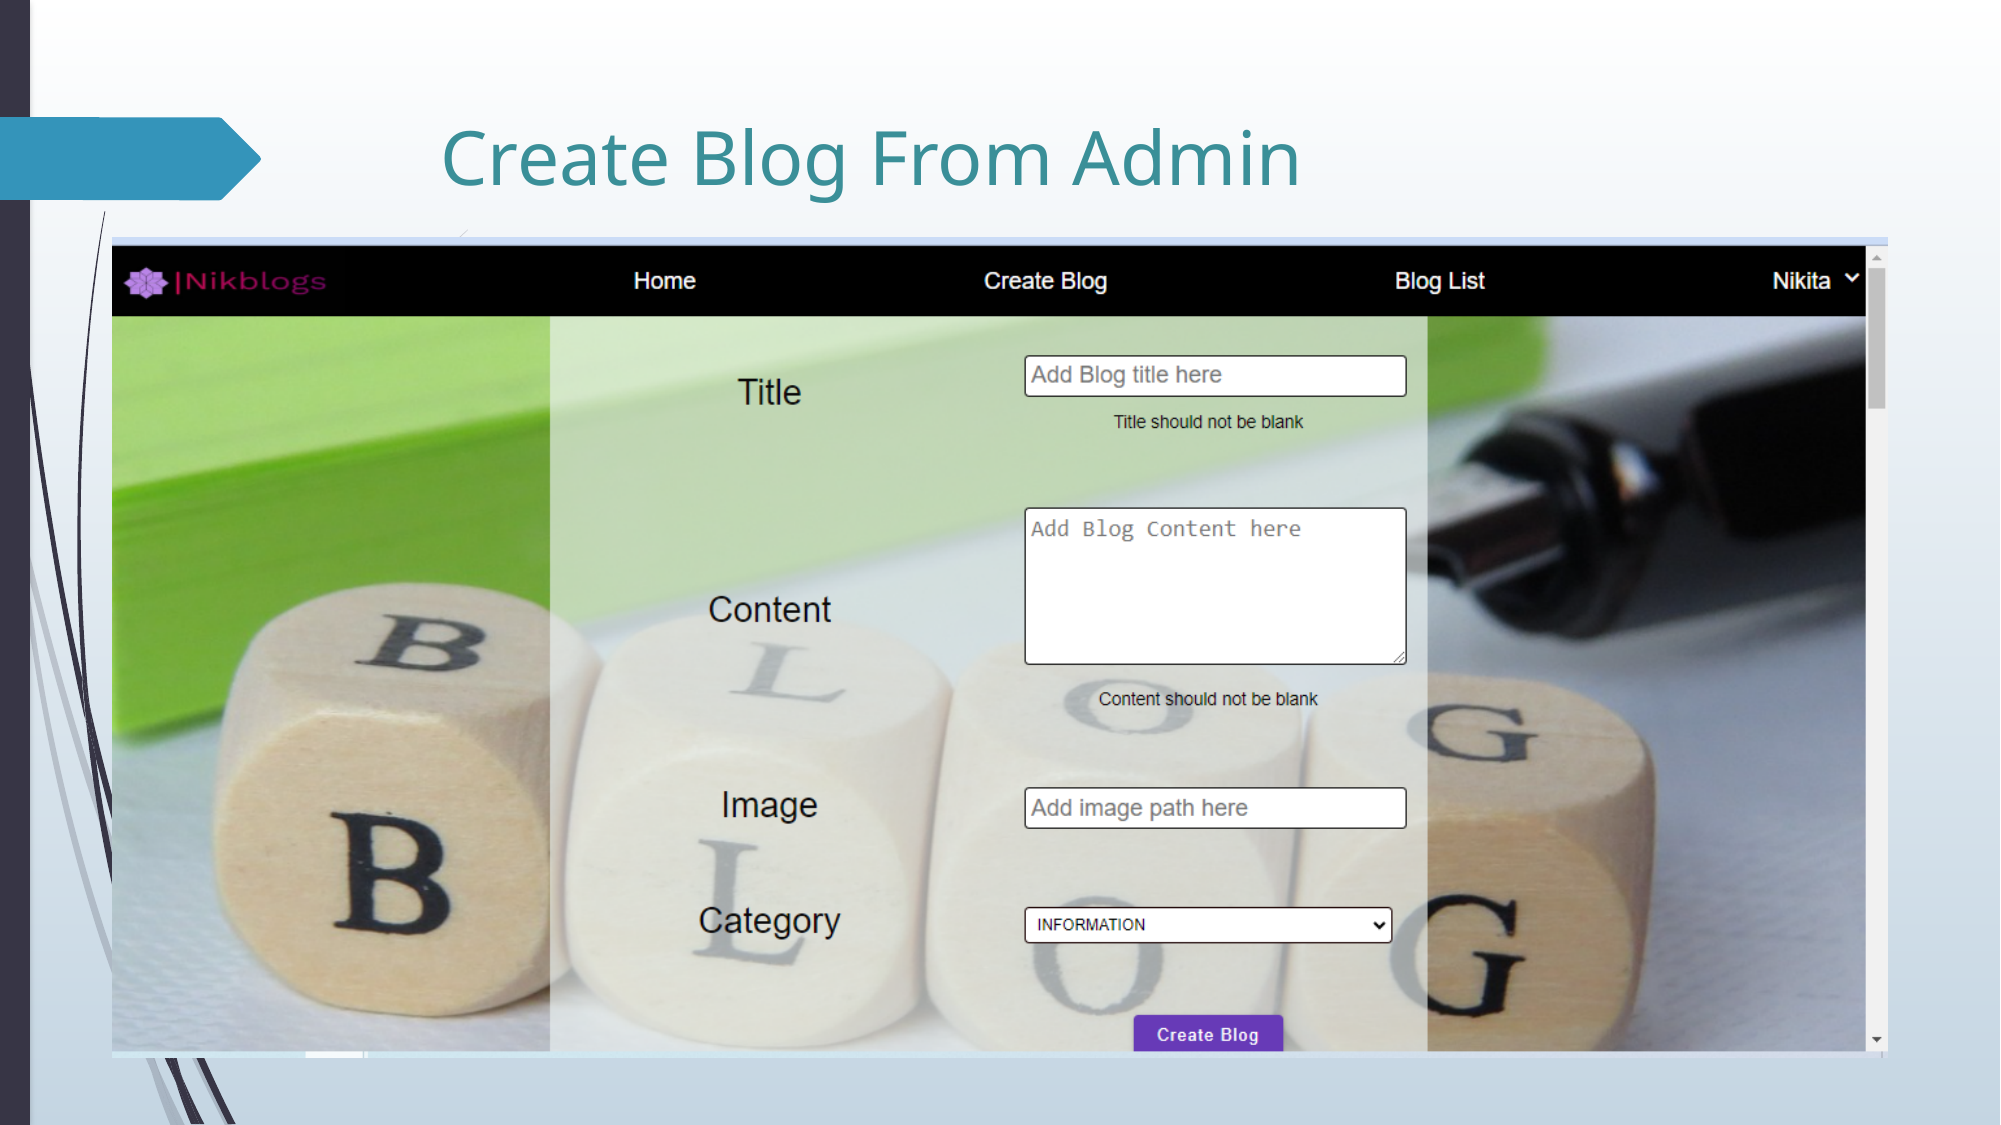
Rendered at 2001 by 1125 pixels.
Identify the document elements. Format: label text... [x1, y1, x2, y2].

title Create Blog From Admin [425, 102, 1888, 235]
picture [112, 237, 1888, 1058]
